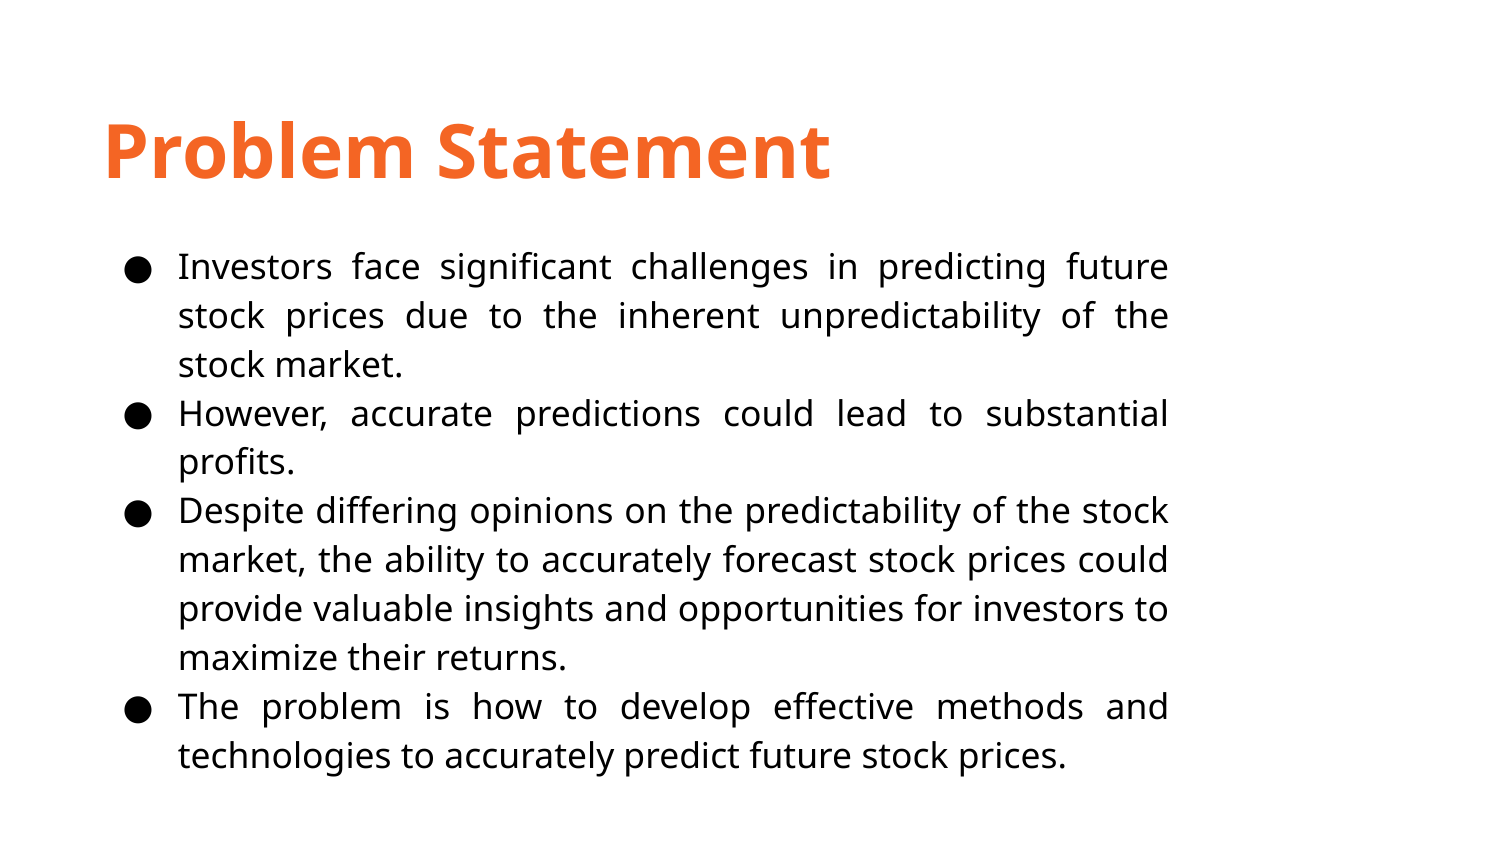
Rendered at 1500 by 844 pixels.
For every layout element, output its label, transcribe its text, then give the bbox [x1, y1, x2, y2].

title Investors face significant challenges in predicting future stock prices due to the inherent unpredictability of the stock market. However, accurate predictions could lead to substantial profits. Despite differing opinions on the predictability of the stock market, the ability to accurately forecast stock prices could provide valuable insights and opportunities for investors to maximize their returns. The problem is how to develop effective methods and technologies to accurately predict future stock prices. [87, 222, 1185, 621]
title Problem Statement [87, 88, 941, 215]
